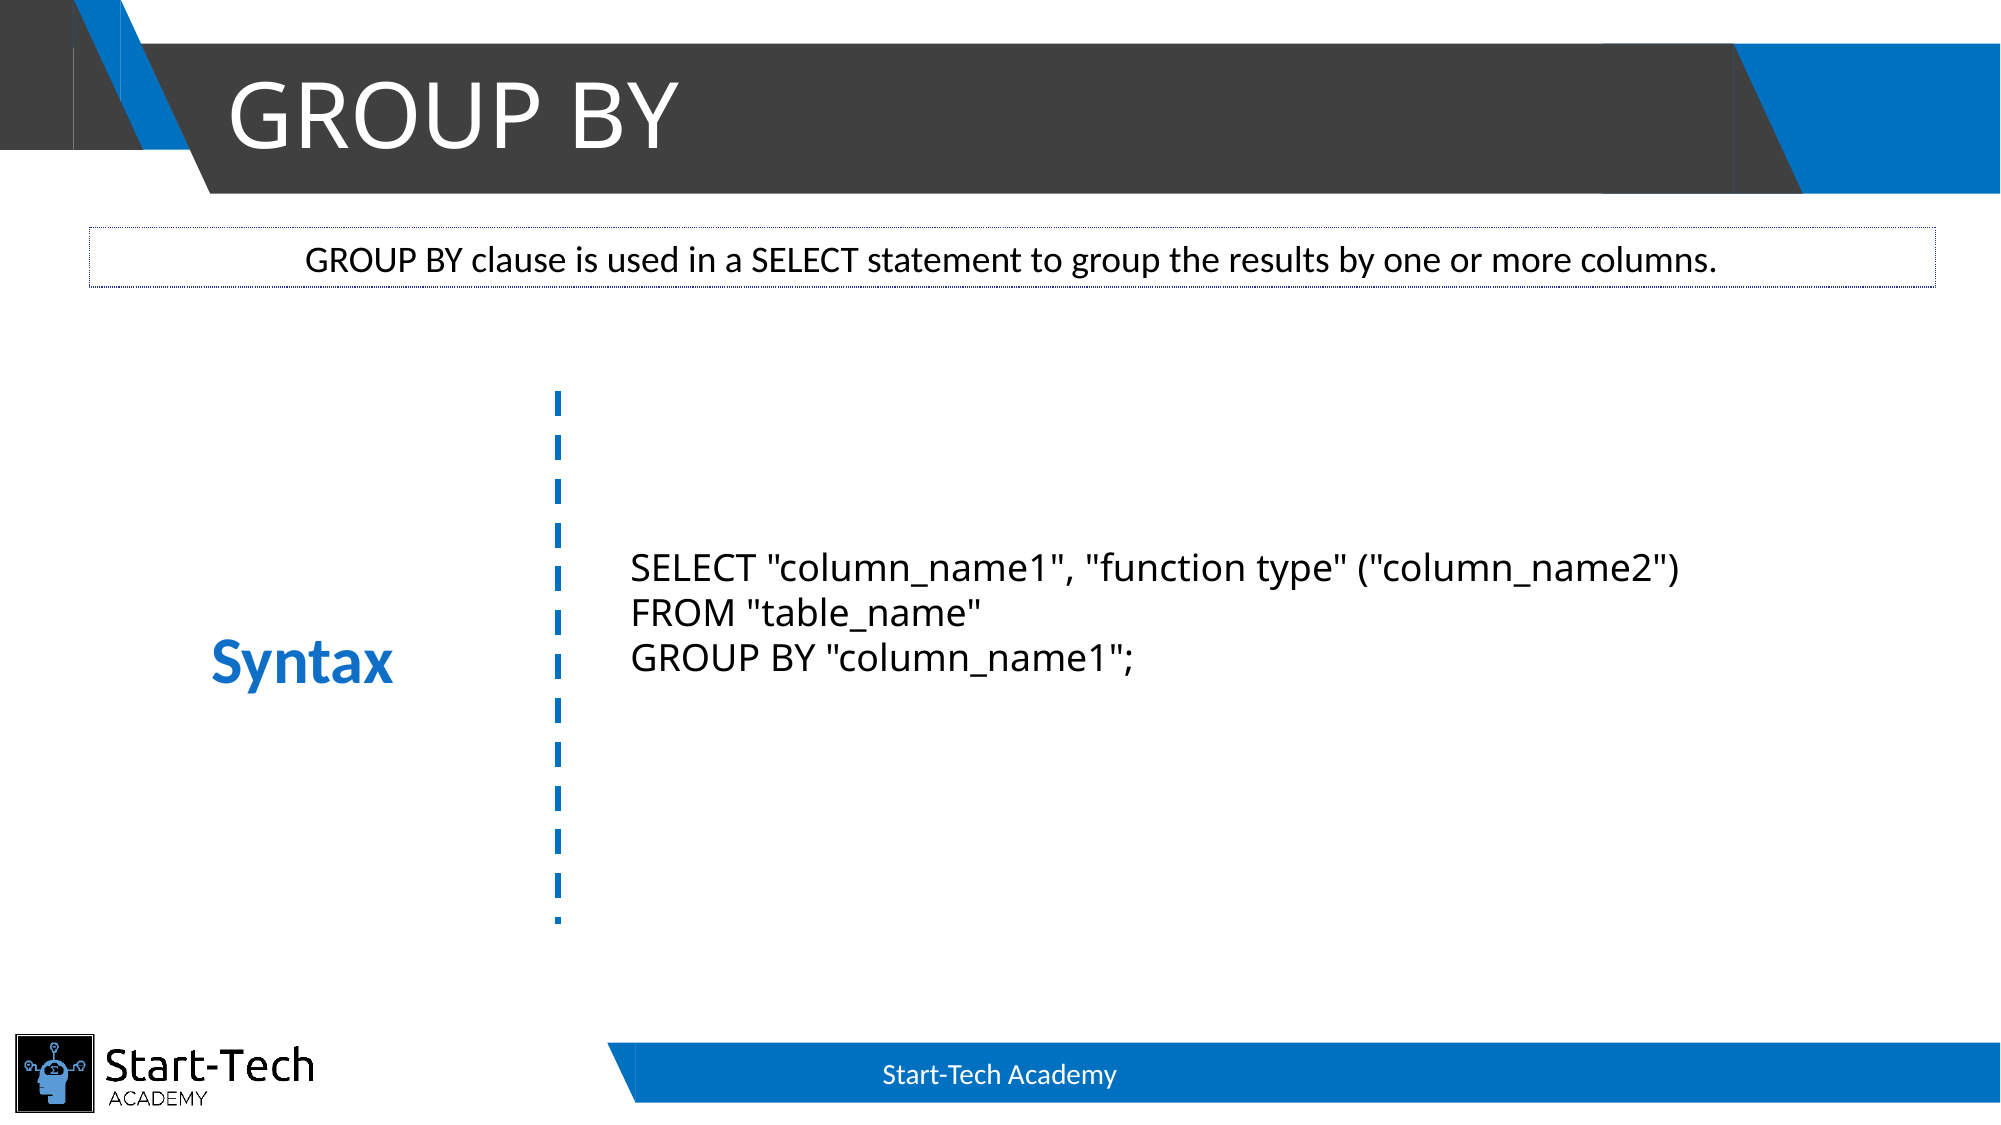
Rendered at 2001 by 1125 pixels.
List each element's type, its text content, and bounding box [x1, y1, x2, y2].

text_box SELECT "column_name1", "function type" ("column_name2") FROM "table_name" GROUP BY "column_name1"; [615, 536, 1855, 687]
picture [5, 1023, 333, 1123]
title GROUP BY [211, 9, 1734, 227]
text_box GROUP BY clause is used in a SELECT statement to group the results by one or more columns. [89, 227, 1936, 288]
text_box Syntax [47, 609, 557, 705]
footer Start-Tech Academy [662, 1042, 1338, 1103]
